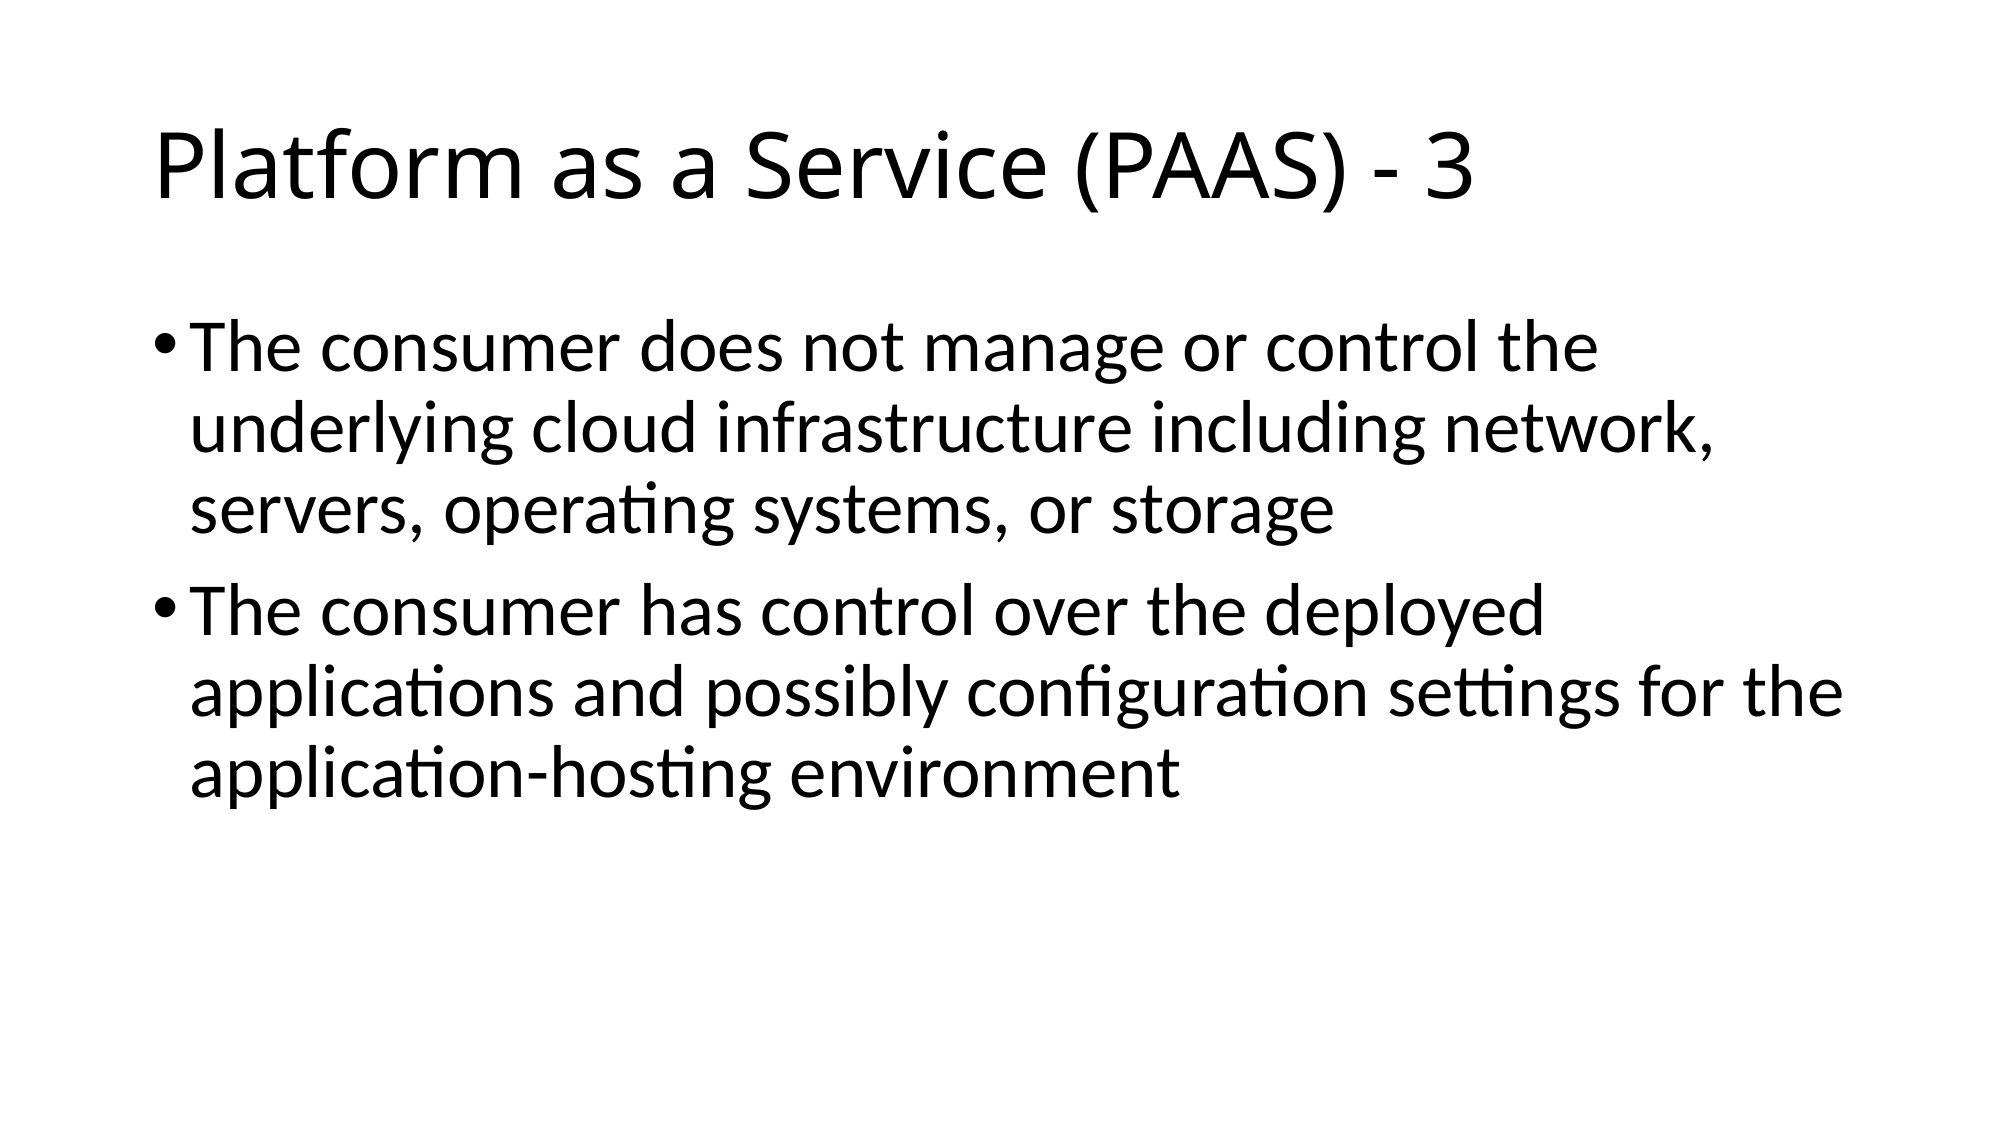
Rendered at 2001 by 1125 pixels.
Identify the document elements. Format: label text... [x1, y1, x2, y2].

list The consumer does not manage or control the underlying cloud infrastructure including network, servers, operating systems, or storage The consumer has control over the deployed applications and possibly configuration settings for the application-hosting environment [137, 299, 1863, 1014]
title Platform as a Service (PAAS) - 3 [137, 59, 1863, 278]
